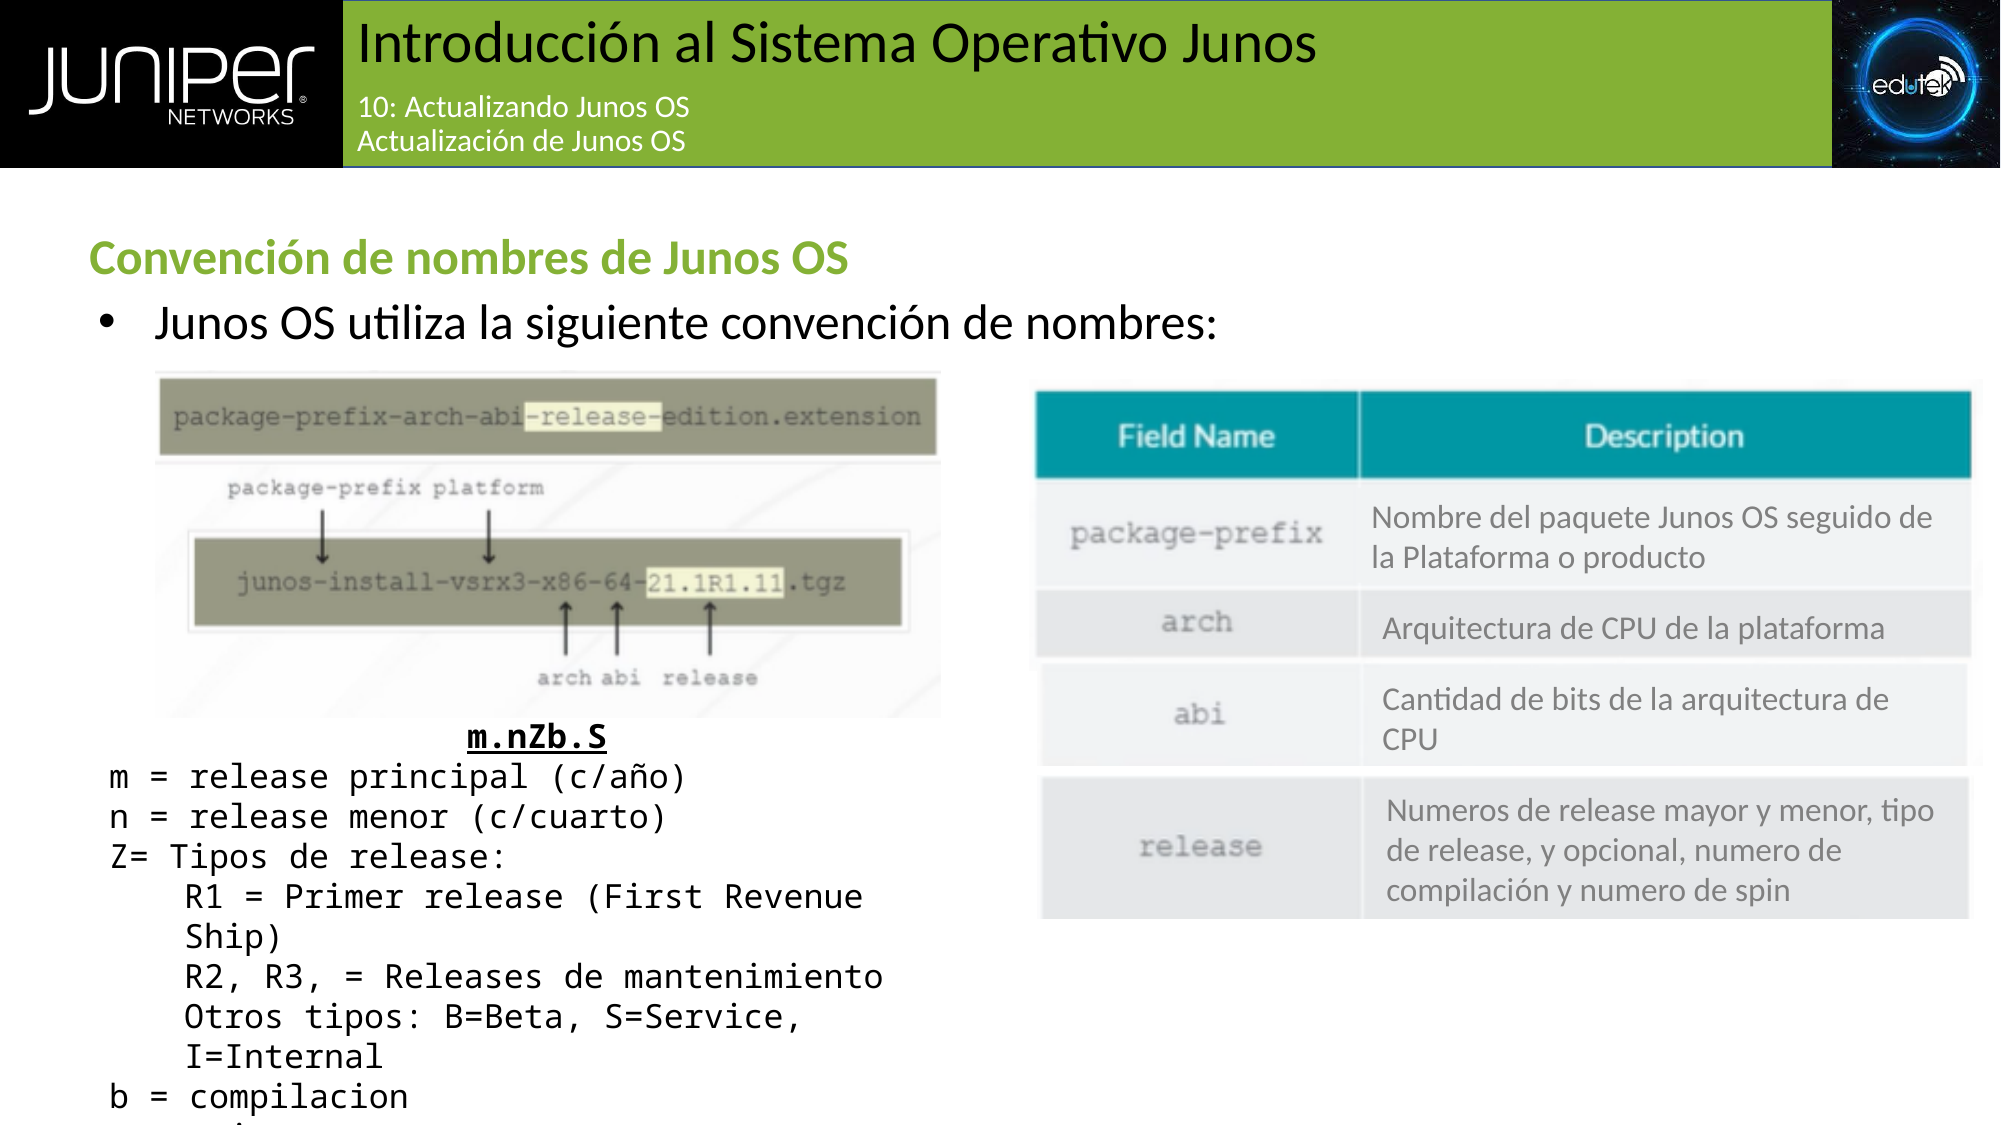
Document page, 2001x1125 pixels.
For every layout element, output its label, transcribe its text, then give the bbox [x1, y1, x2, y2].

list 10: Actualizando Junos OS Actualización de Junos OS [342, 83, 1606, 168]
picture [1832, 84, 2000, 168]
text_box m.nZb.S m = release principal (c/año) n = release menor (c/cuarto) Z= Tipos de release: R1 = Primer release (First Revenue Ship) R2, R3, = Releases de mantenimiento Otros tipos: B=Beta, S=Service, I=Internal b = compilacion s = spin [94, 708, 981, 1125]
list Convención de nombres de Junos OS Junos OS utiliza la siguiente convención de nombres: [74, 224, 1926, 938]
picture [1029, 379, 1983, 766]
picture [155, 370, 941, 718]
title Introducción al Sistema Operativo Junos [342, 3, 2000, 84]
picture [1037, 775, 1974, 919]
picture [0, 0, 343, 168]
